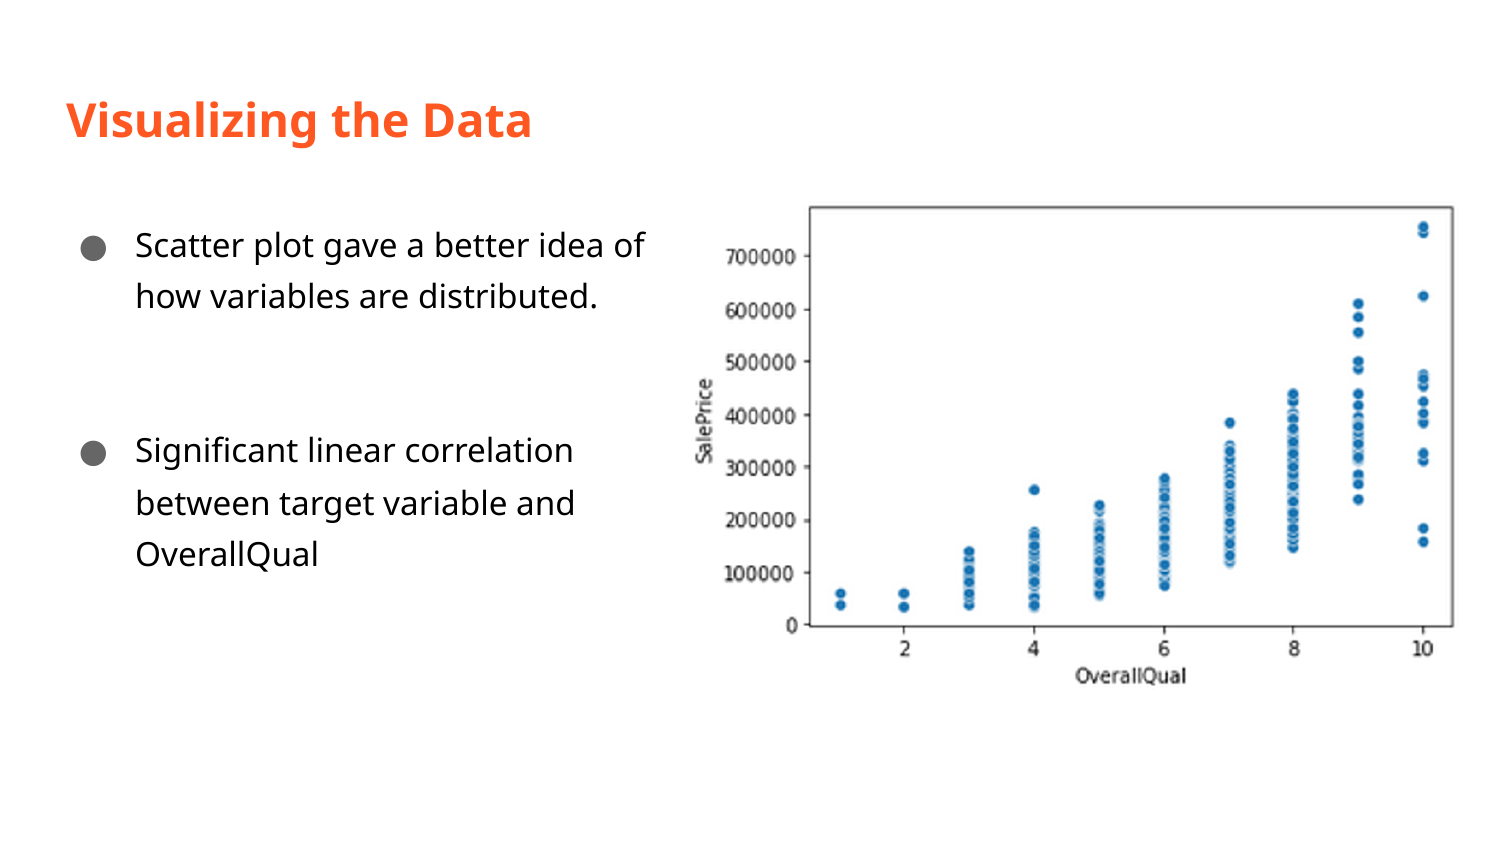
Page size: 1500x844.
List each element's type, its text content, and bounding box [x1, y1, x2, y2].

picture [680, 191, 1476, 691]
title Visualizing the Data [51, 72, 1449, 167]
list Scatter plot gave a better idea of how variables are distributed. Significant linear correlation between target variable and OverallQual [45, 199, 663, 761]
